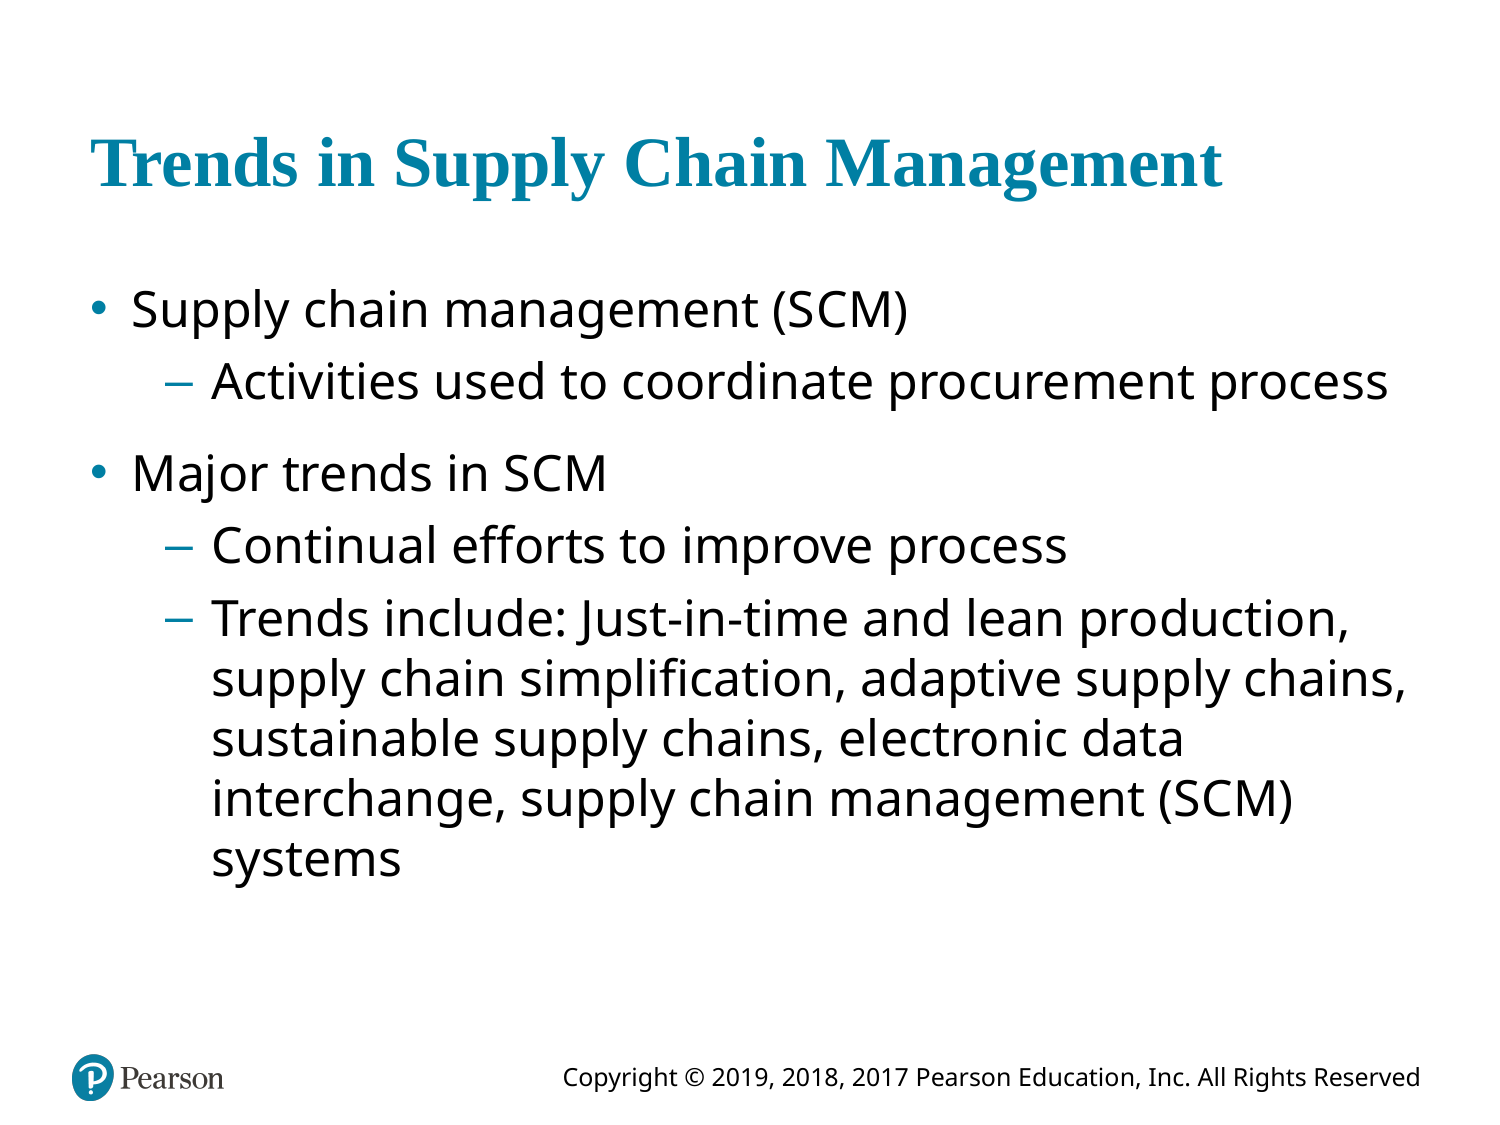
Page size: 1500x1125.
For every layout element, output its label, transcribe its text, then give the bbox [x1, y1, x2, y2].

list Supply chain management (S C M) Activities used to coordinate procurement process Major trends in S C M Continual efforts to improve process Trends include: Just-in-time and lean production, supply chain simplification, adaptive supply chains, sustainable supply chains, electronic data interchange, supply chain management (S C M) systems [75, 262, 1425, 908]
picture [72, 1054, 88, 1070]
picture [72, 1087, 83, 1101]
picture [80, 1063, 106, 1088]
title Trends in Supply Chain Management [75, 35, 1425, 216]
picture [98, 1054, 224, 1101]
